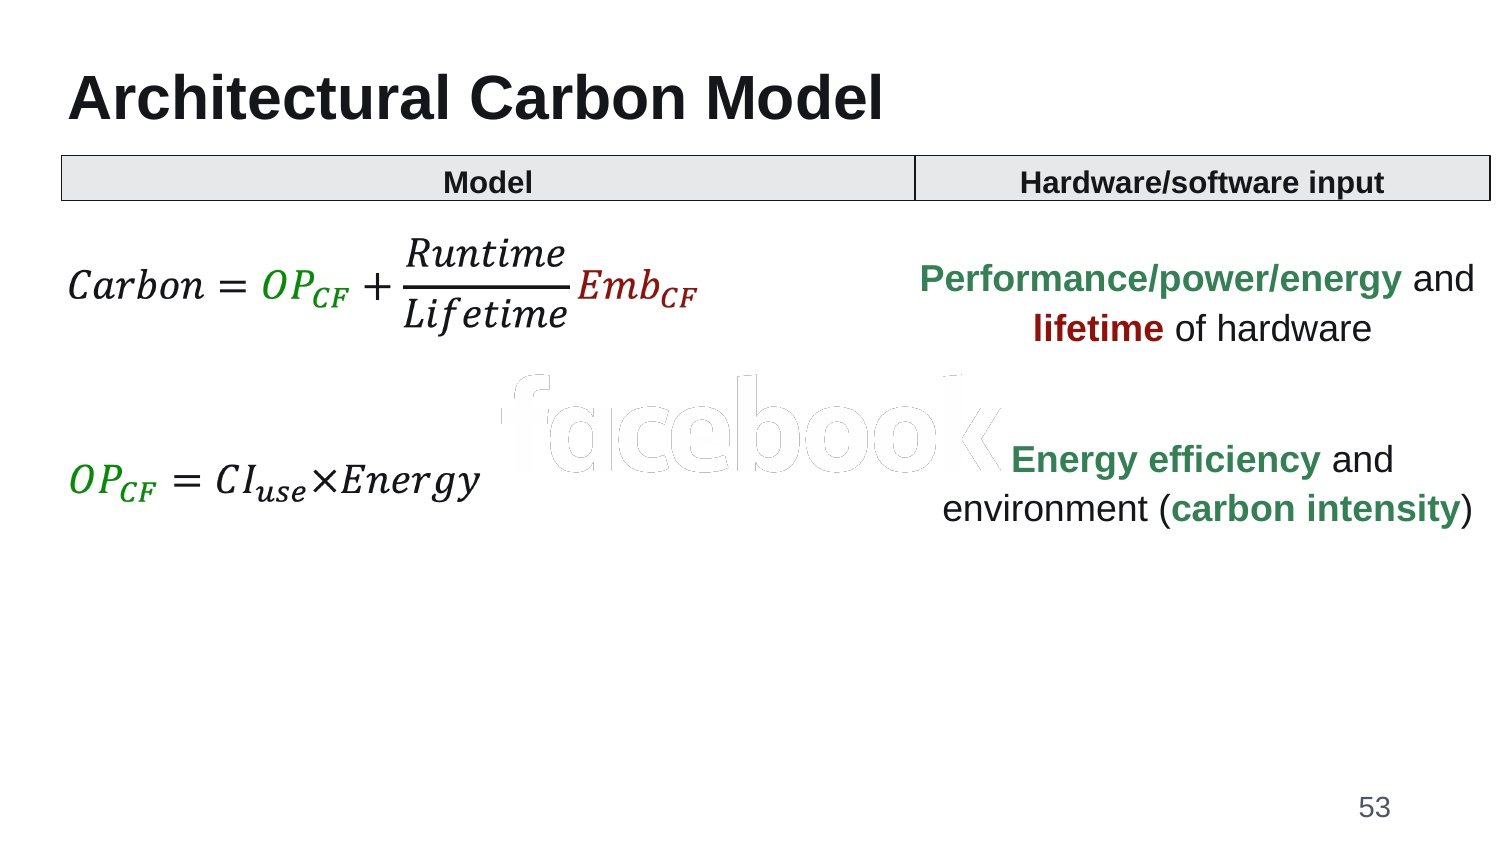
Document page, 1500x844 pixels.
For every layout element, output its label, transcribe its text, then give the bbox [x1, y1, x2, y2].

text_box Performance/power/energy and lifetime of hardware [915, 249, 1491, 349]
picture [439, 312, 1061, 532]
slide_number 53 [1059, 782, 1397, 827]
text_box Hardware/software input [915, 155, 1491, 201]
text_box Energy efficiency and environment (carbon intensity) [915, 430, 1491, 530]
text_box [61, 451, 488, 508]
text_box Architectural Carbon Model [61, 53, 1415, 149]
text_box [61, 221, 706, 337]
text_box Model [61, 155, 915, 201]
